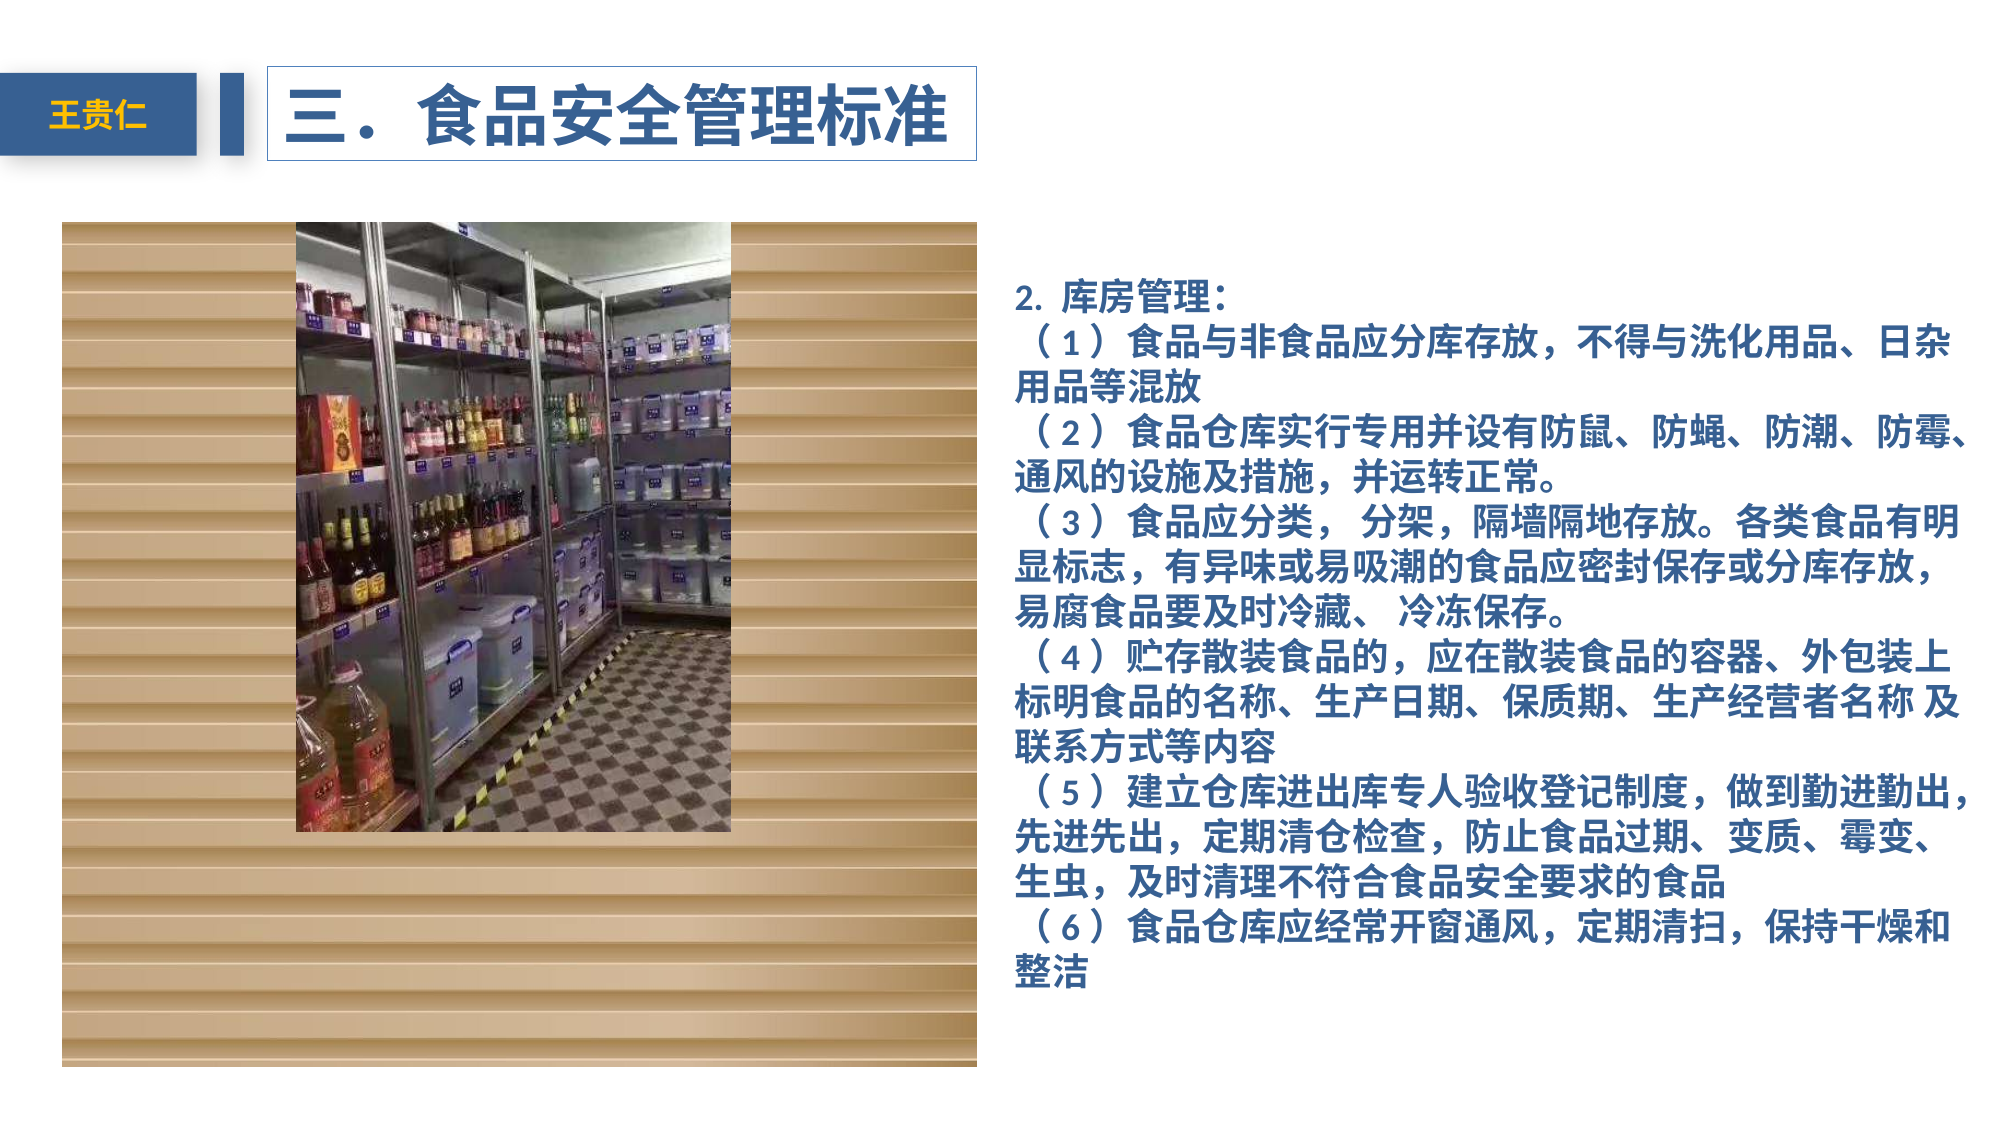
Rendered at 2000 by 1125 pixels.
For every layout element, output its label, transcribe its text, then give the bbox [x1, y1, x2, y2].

text_box 王贵仁 [0, 71, 199, 158]
text_box [218, 71, 246, 158]
text_box 三．食品安全管理标准 [267, 66, 977, 161]
text_box 2. 库房管理： （1）食品与非食品应分库存放，不得与洗化用品、日杂用品等混放 （2）食品仓库实行专用并设有防鼠、防蝇、防潮、防霉、通风的设施及措施，并运转正常。 （3）食品应分类， 分架，隔墙隔地存放。各类食品有明显标志，有异味或易吸潮的食品应密封保存或分库存放，易腐食品要及时冷藏、 冷冻保存。 （4）贮存散装食品的，应在散装食品的容器、外包装上标明食品的名称、生产日期、保质期、生产经营者名称 及联系方式等内容 （5）建立仓库进出库专人验收登记制度，做到勤进勤出，先进先出，定期清仓检查，防止食品过期、变质、霉变、 生虫，及时清理不符合食品安全要求的食品 （6）食品仓库应经常开窗通风，定期清扫，保持干燥和整洁 [999, 265, 1985, 1001]
picture [62, 222, 977, 1067]
